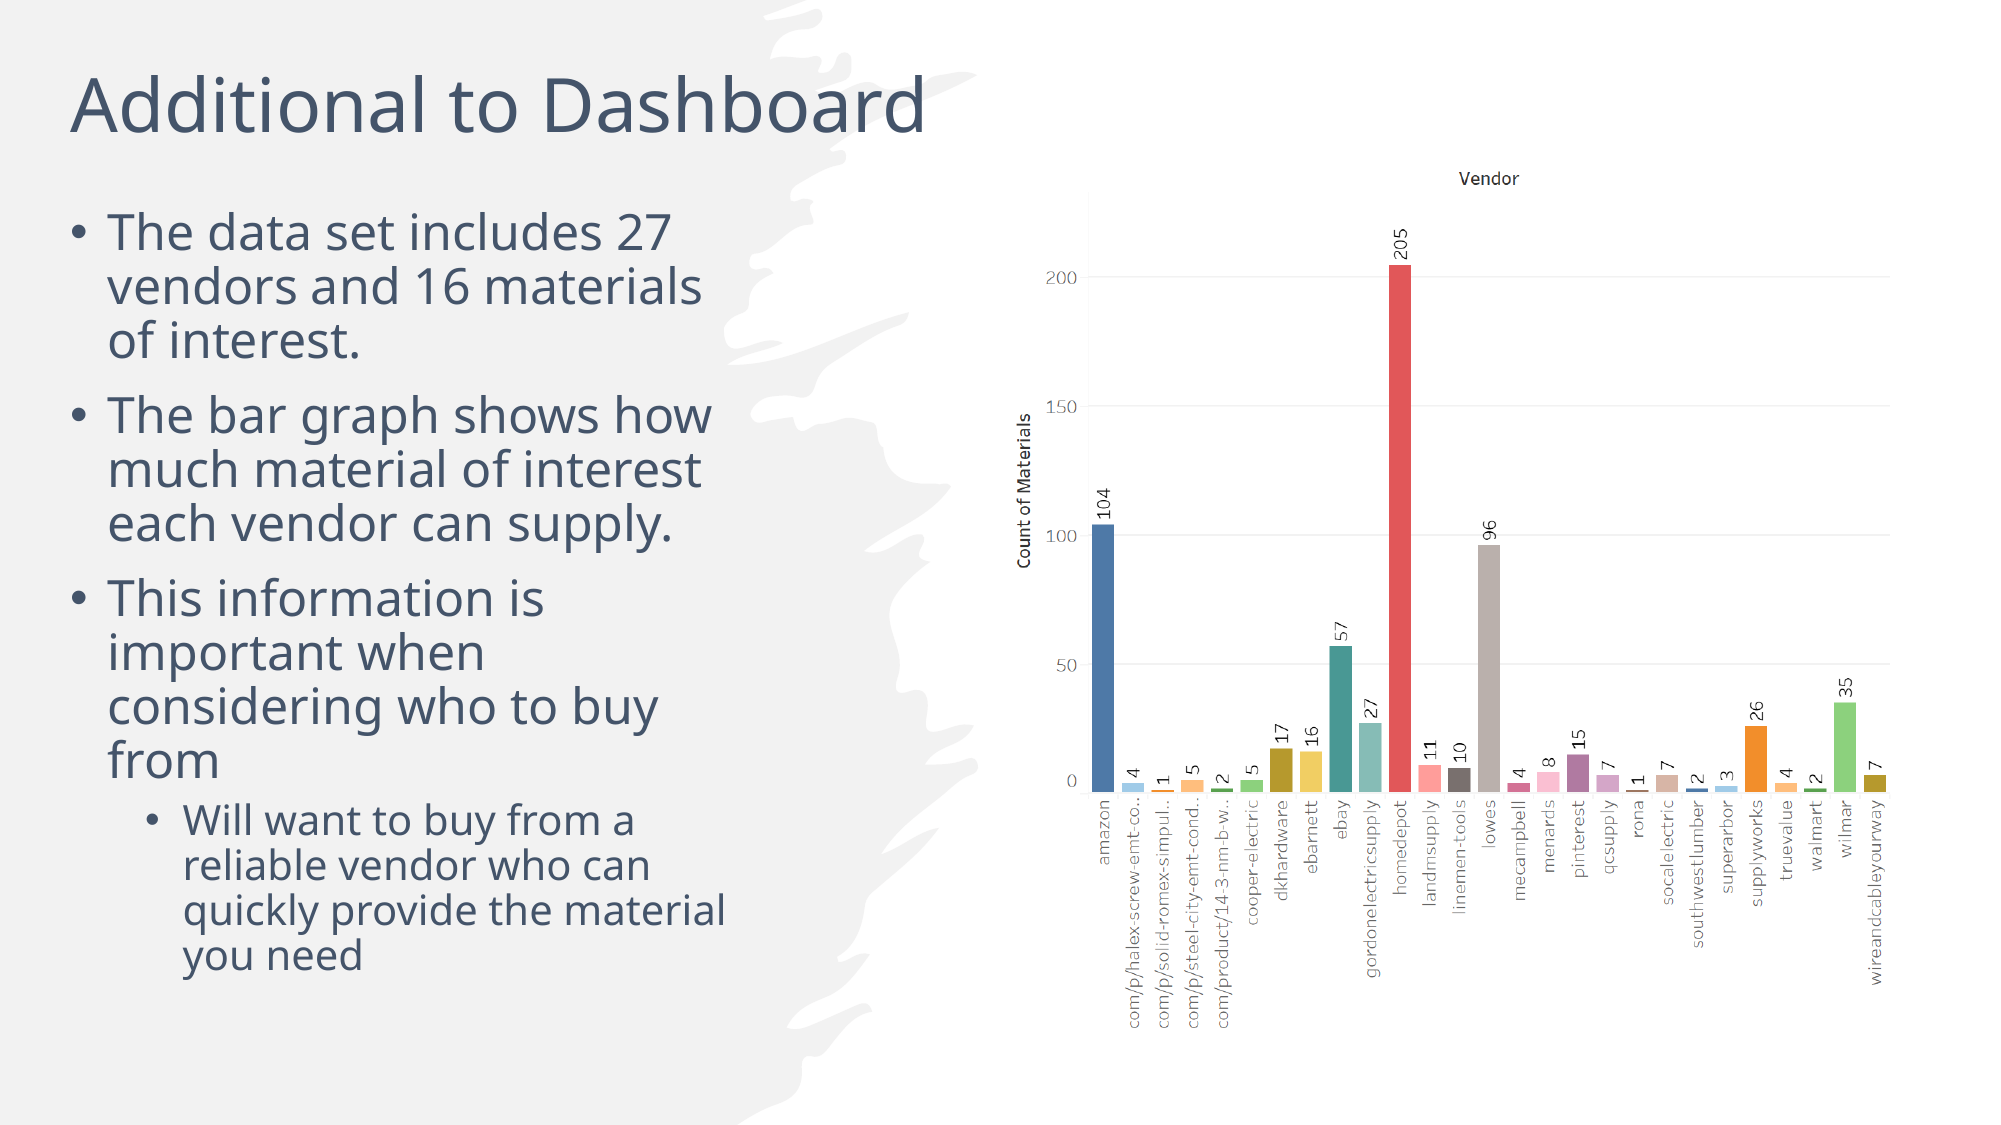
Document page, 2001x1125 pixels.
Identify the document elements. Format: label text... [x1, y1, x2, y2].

text_box [739, 0, 2000, 1125]
text_box [0, 0, 979, 1125]
picture [999, 147, 1916, 1036]
text_box Additional to Dashboard [55, 59, 1158, 278]
list The data set includes 27 vendors and 16 materials of interest. The bar graph shows how much material of interest each vendor can supply. This information is important when considering who to buy from Will want to buy from a reliable vendor who can quickly provide the material you need [55, 278, 776, 1014]
